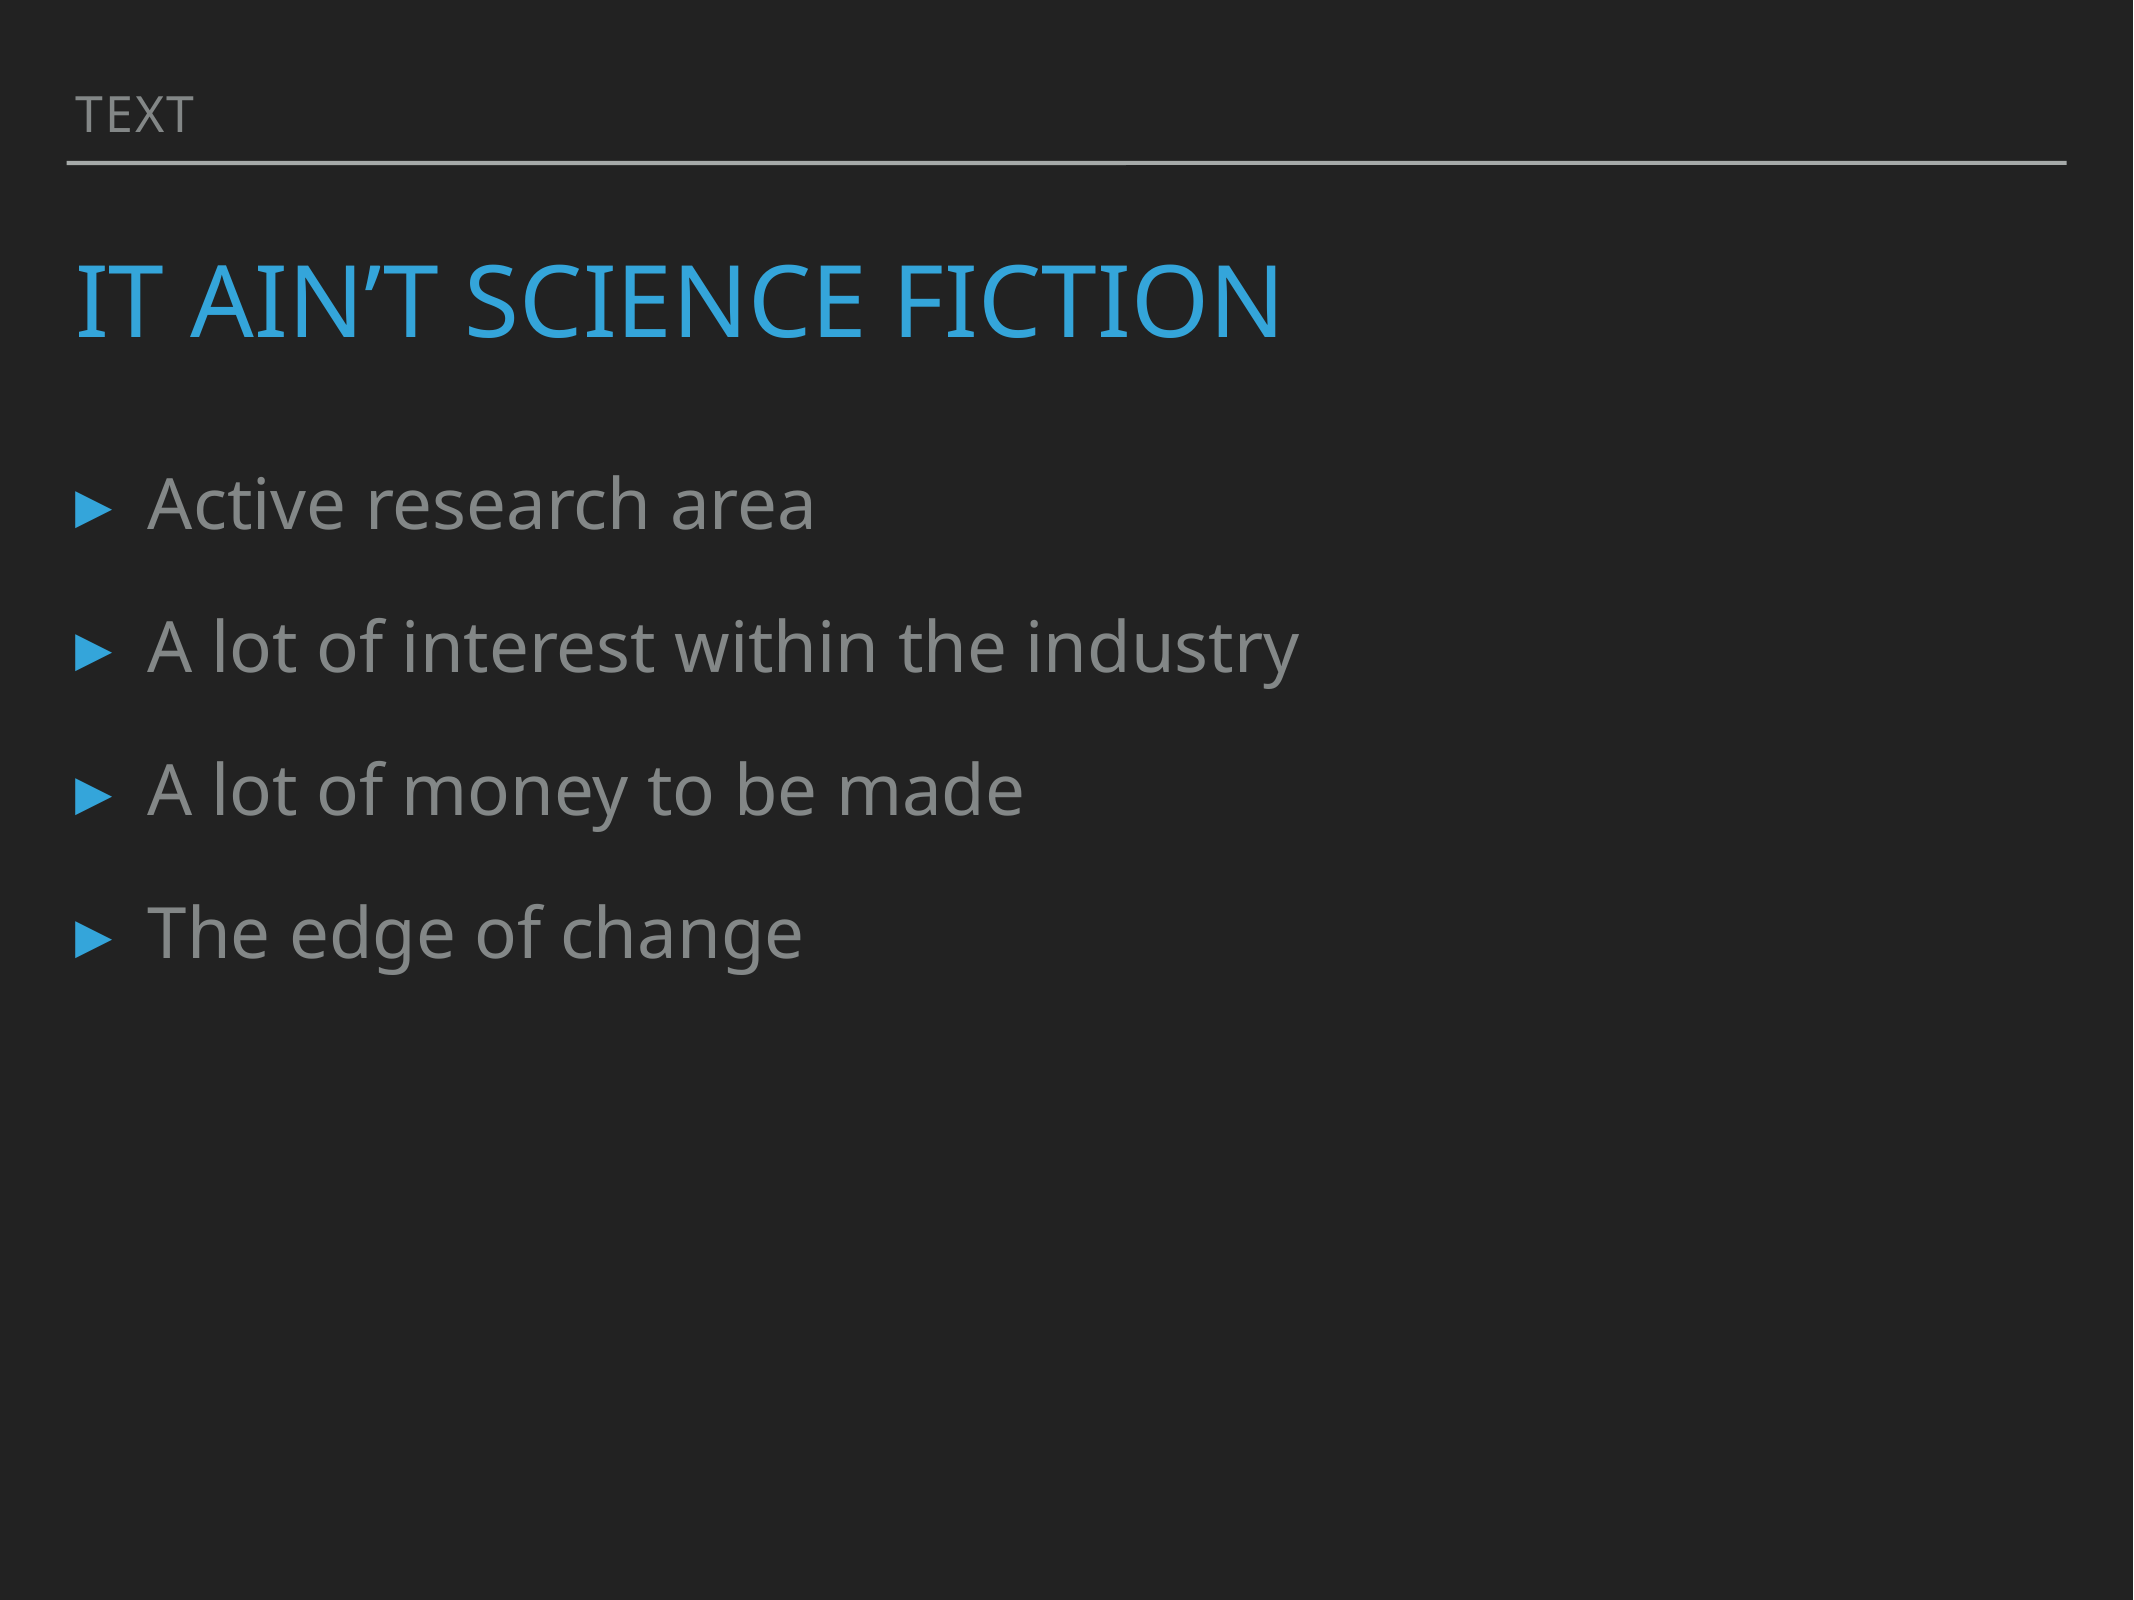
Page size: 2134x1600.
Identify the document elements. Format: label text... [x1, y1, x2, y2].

list Active research area A lot of interest within the industry A lot of money to be made The edge of change [66, 449, 2068, 1453]
list Text [66, 74, 1901, 151]
title It ain’t science fiction [66, 251, 2068, 372]
